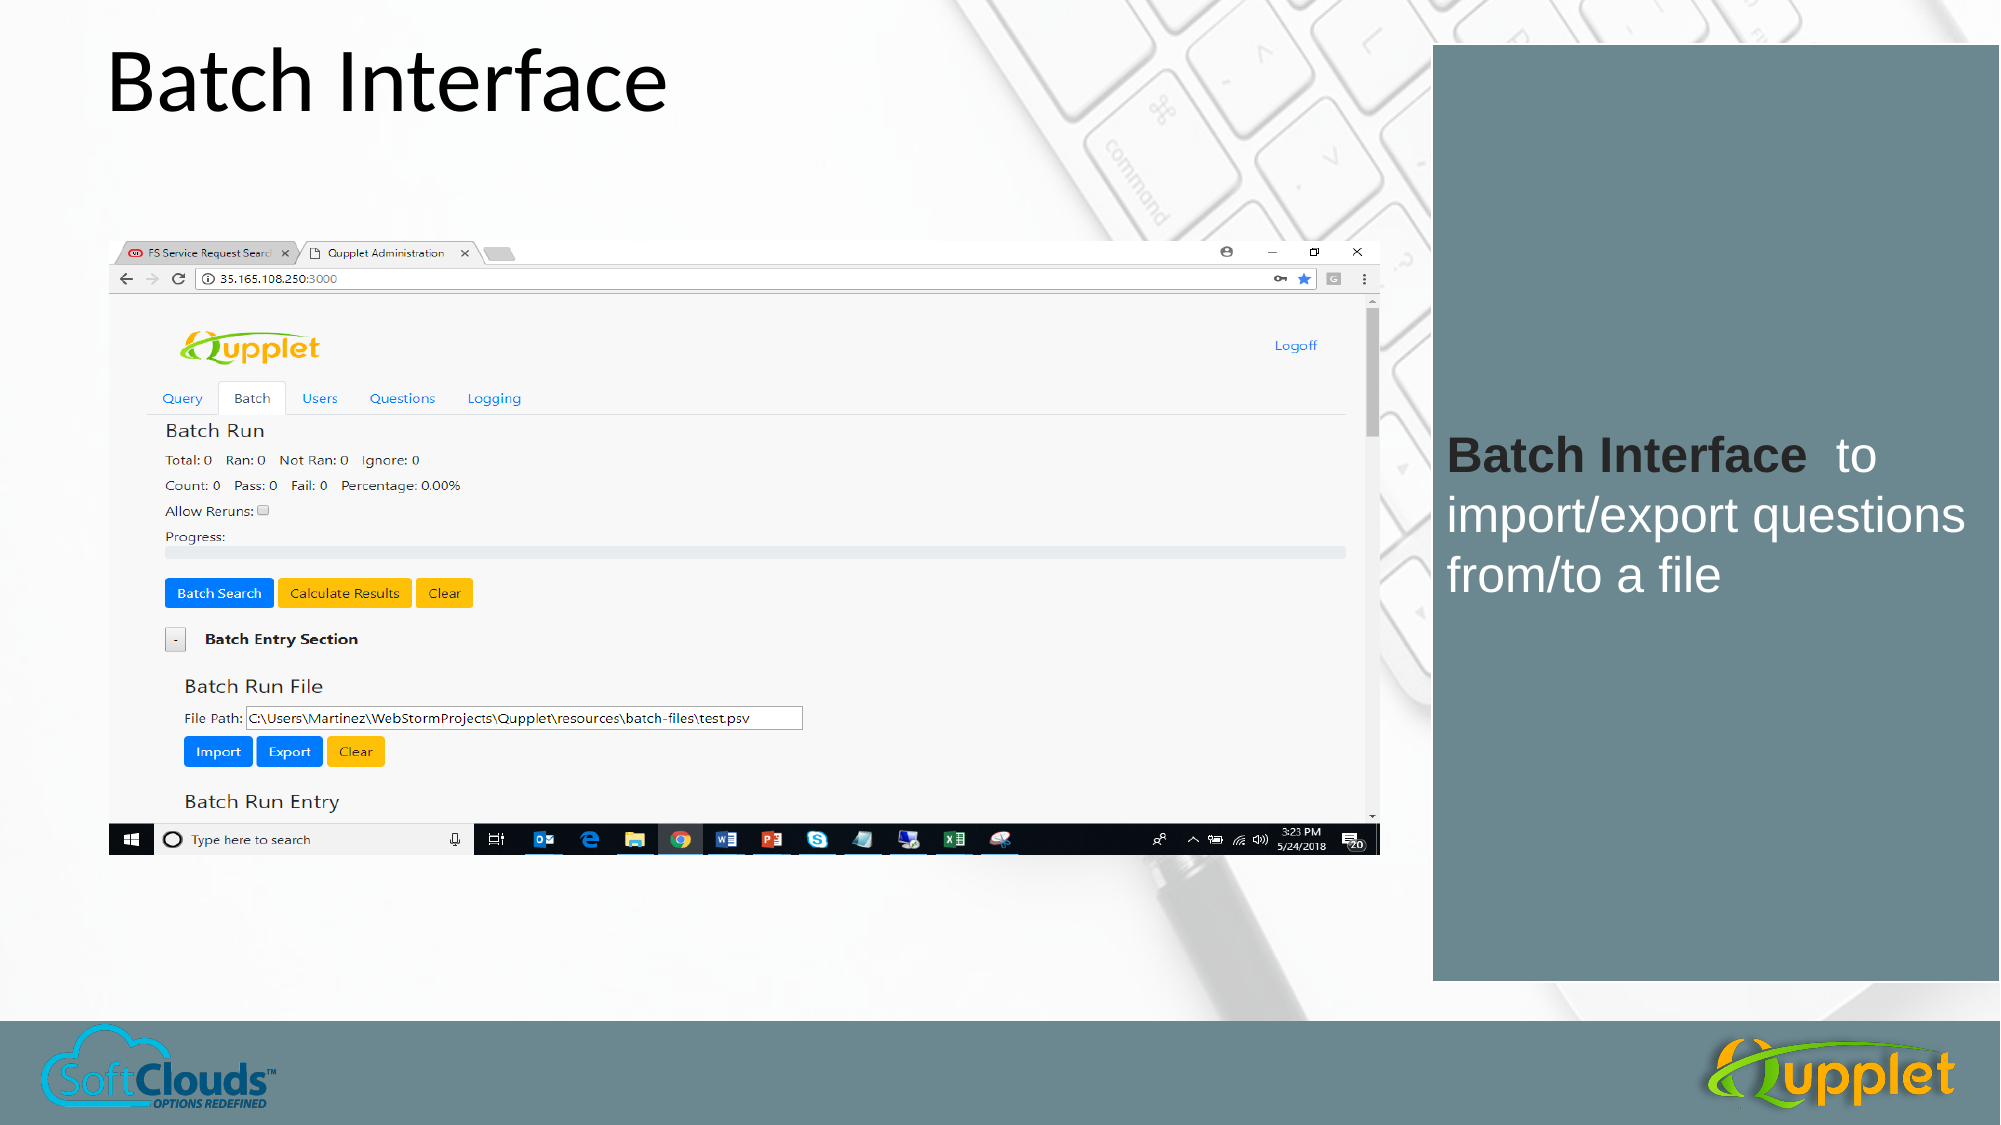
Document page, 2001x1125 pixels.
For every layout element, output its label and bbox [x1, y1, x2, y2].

picture [0, 0, 2000, 1021]
text_box [0, 1021, 2000, 1125]
